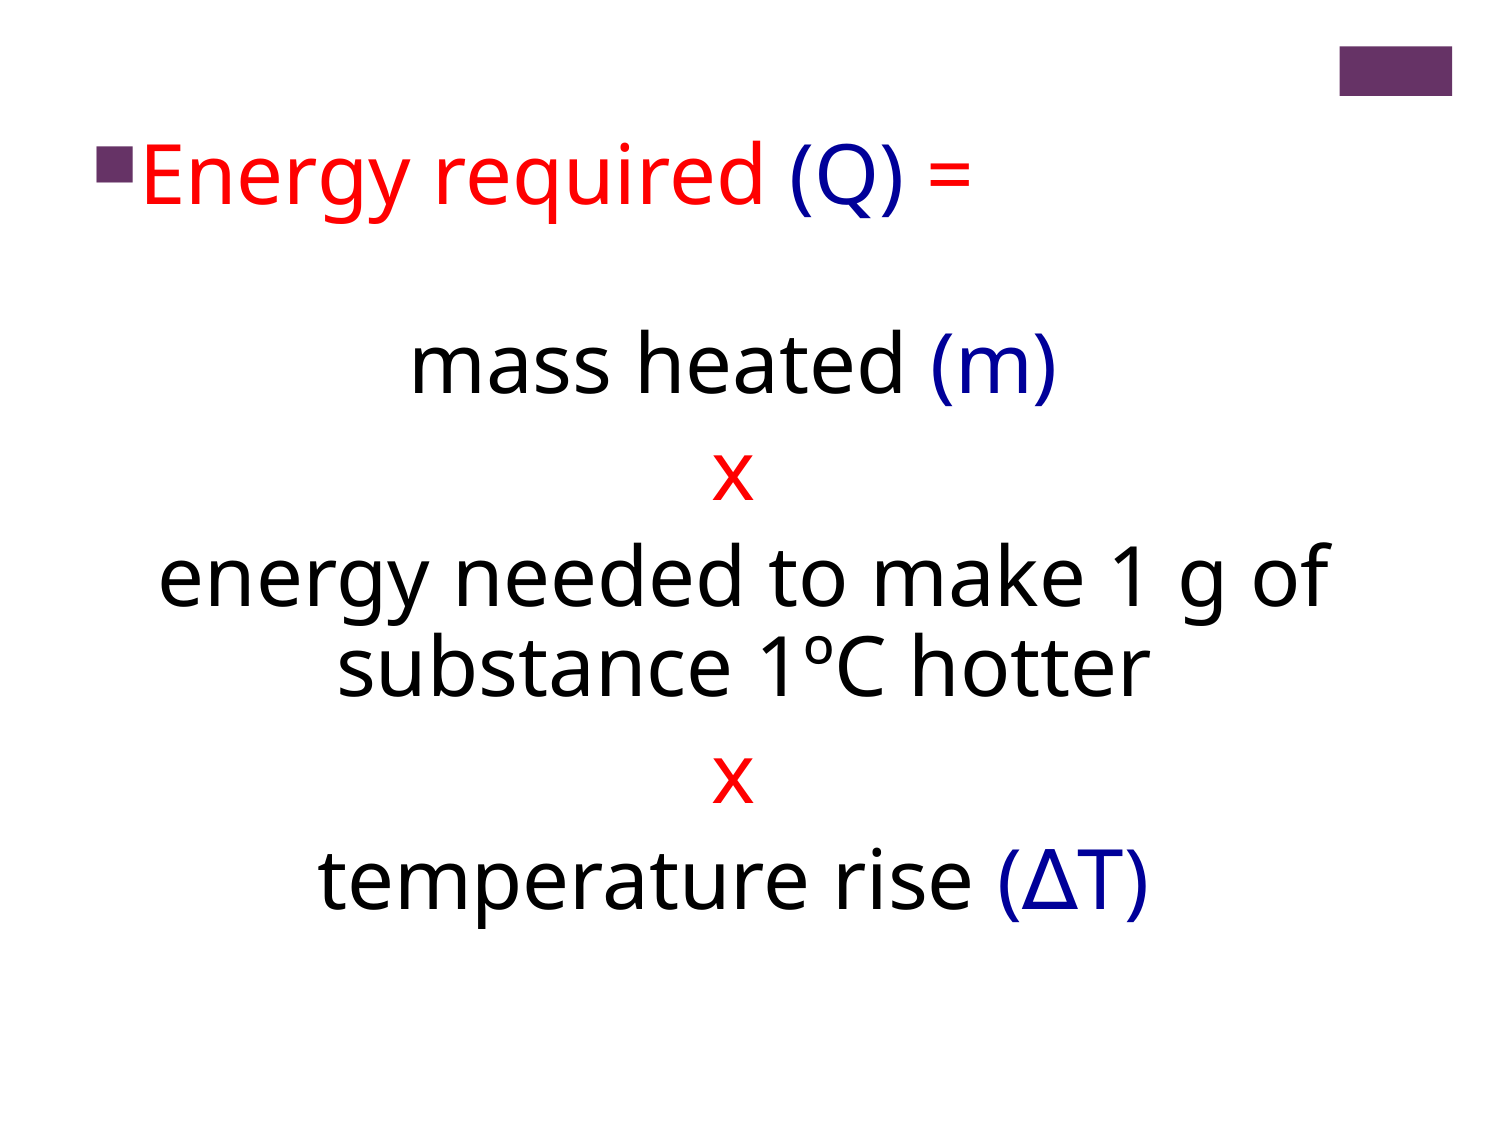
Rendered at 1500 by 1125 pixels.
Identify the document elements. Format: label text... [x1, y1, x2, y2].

text_box Energy required (Q) = [76, 125, 1412, 244]
text_box mass heated (m) x energy needed to make 1 g of substance 1ºC hotter x temperature rise (∆T) [76, 314, 1412, 1000]
